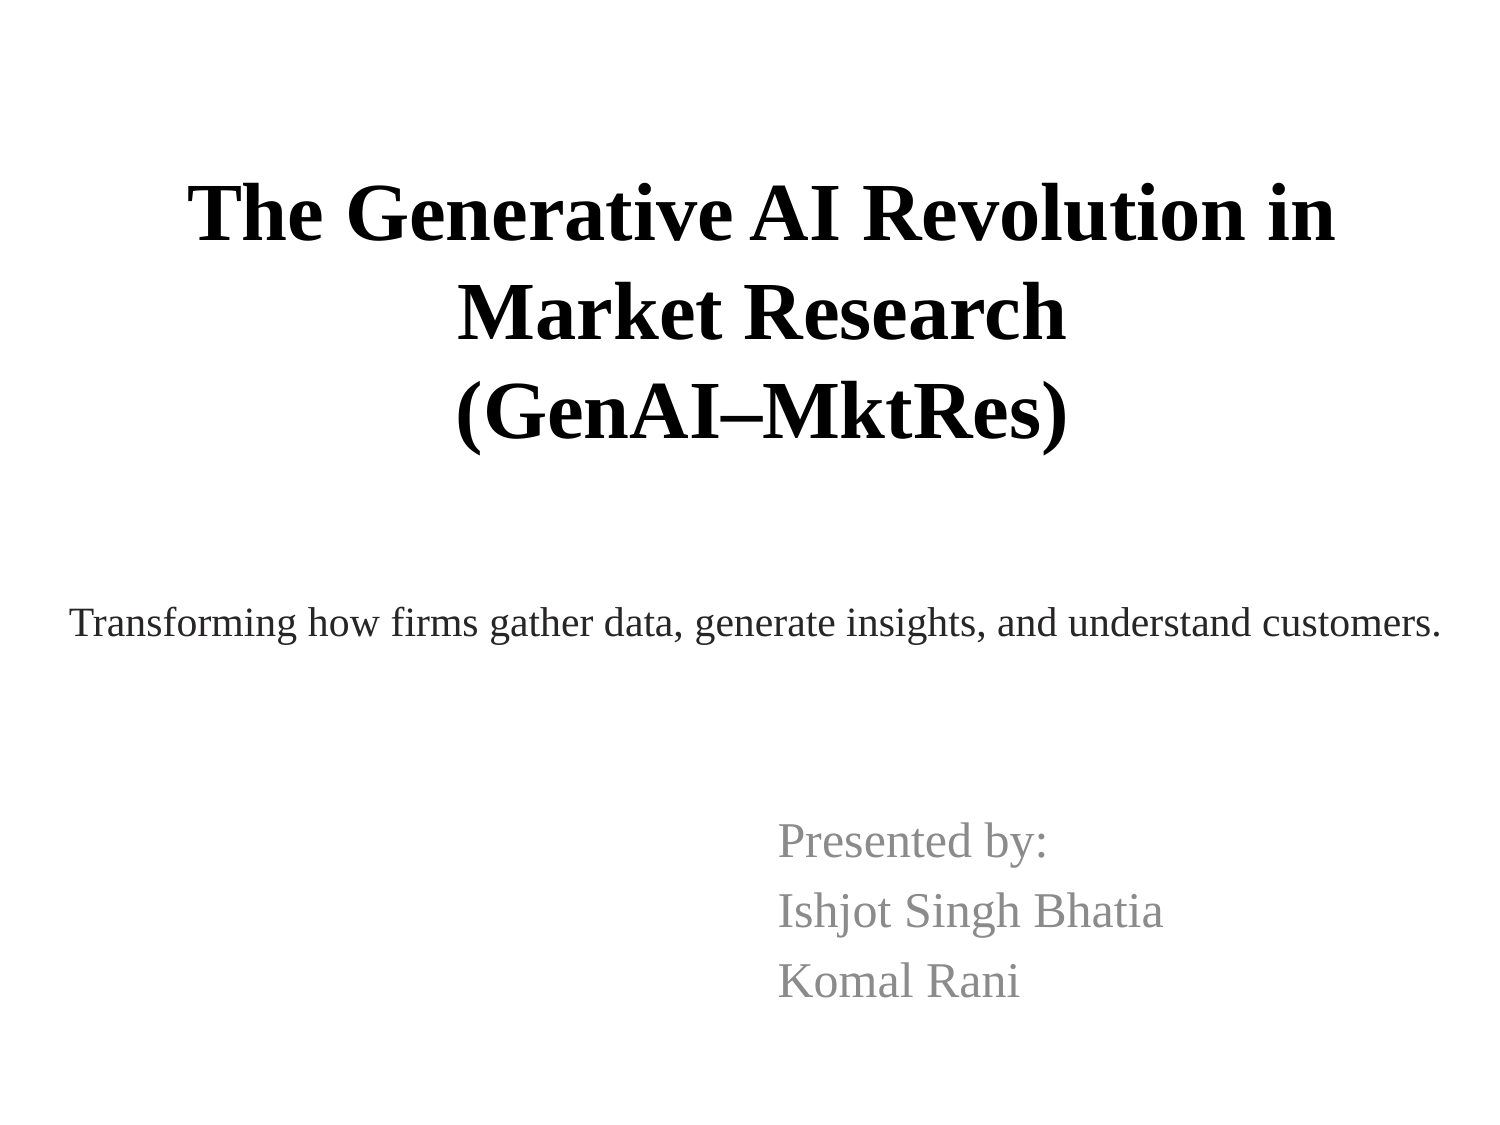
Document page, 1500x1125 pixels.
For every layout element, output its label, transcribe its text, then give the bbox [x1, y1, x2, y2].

text_box Transforming how firms gather data, generate insights, and understand customers. [37, 587, 1475, 703]
subtitle Presented by: Ishjot Singh Bhatia Komal Rani [762, 800, 1425, 1038]
title The Generative AI Revolution in Market Research (GenAI–MktRes) [125, 149, 1400, 563]
